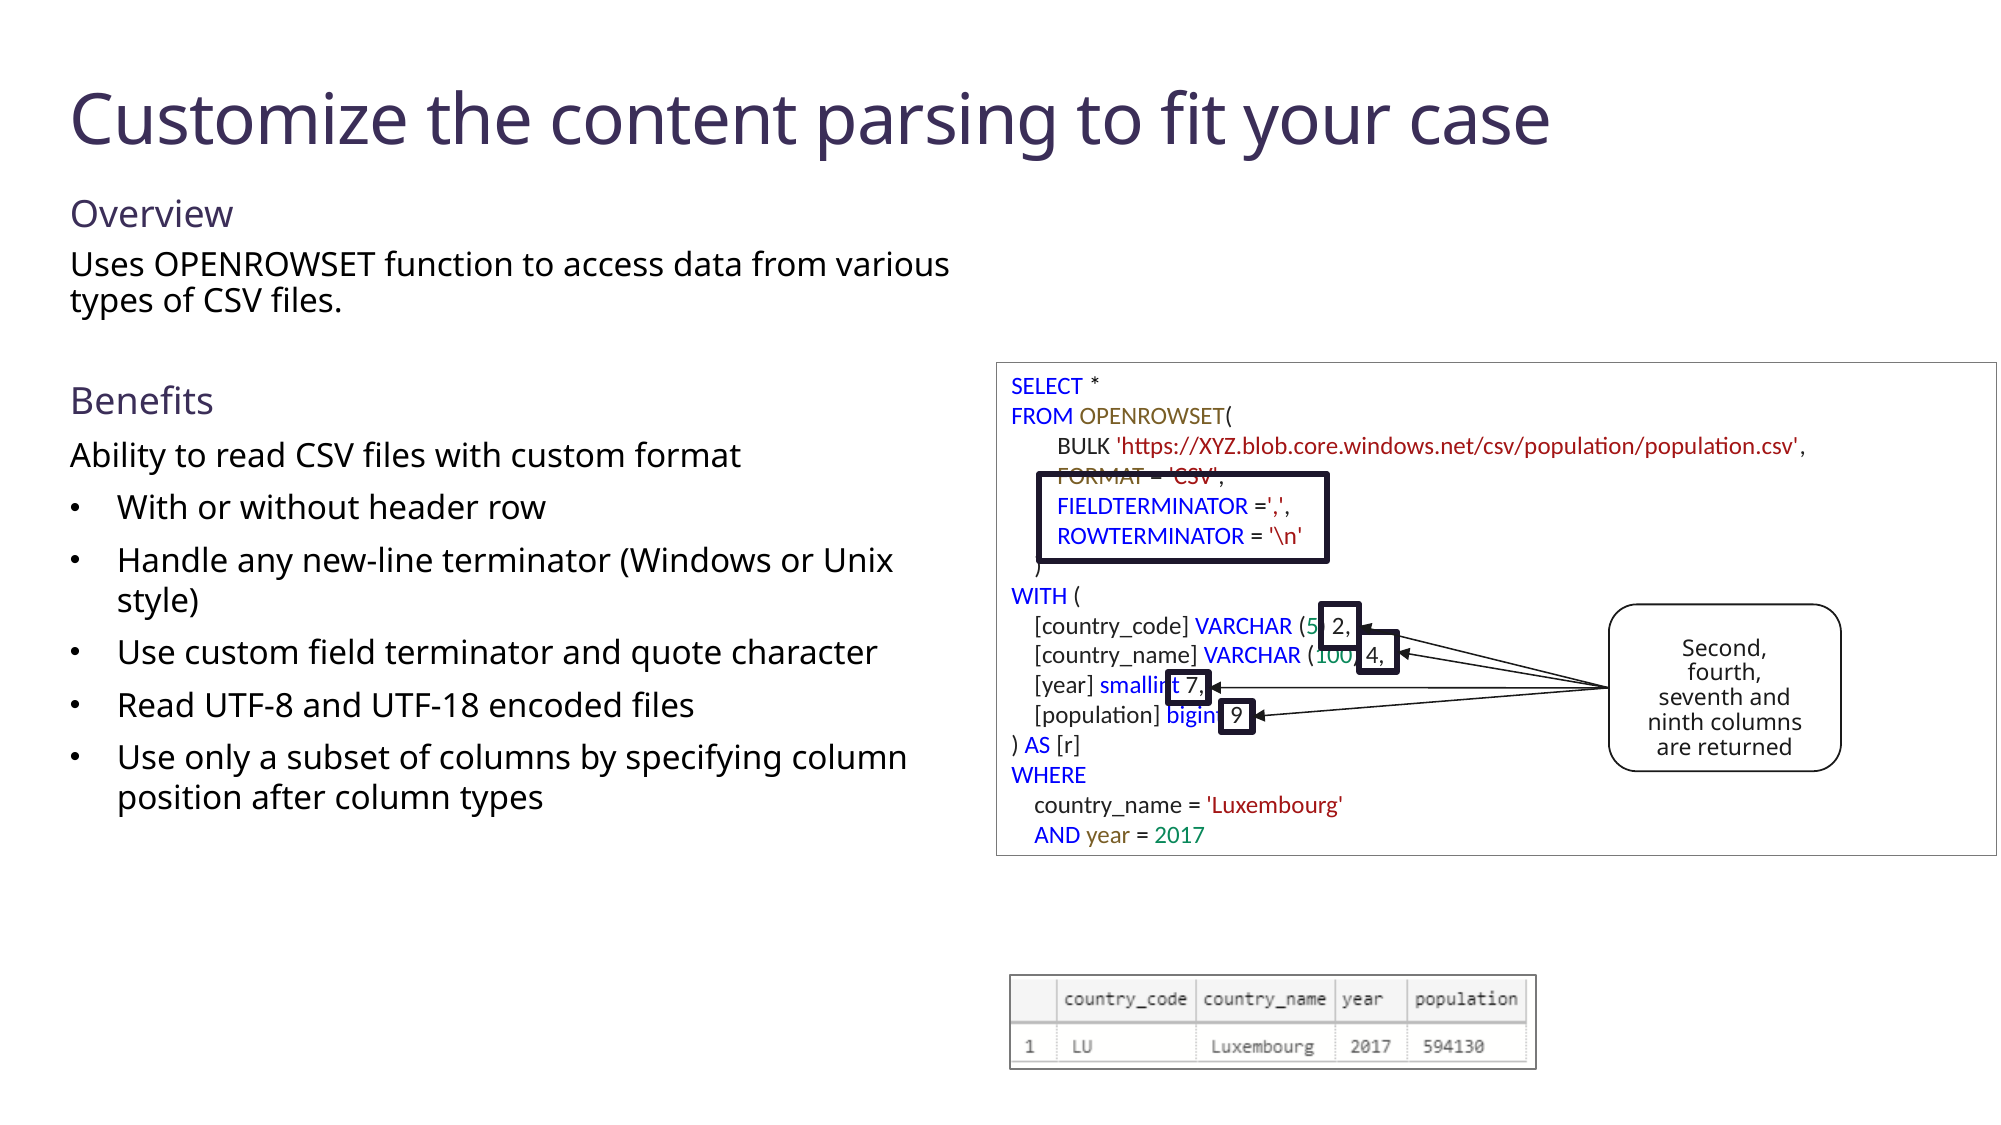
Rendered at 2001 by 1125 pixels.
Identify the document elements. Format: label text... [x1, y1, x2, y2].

text_box Second, fourth, seventh and ninth columns are returned [1608, 603, 1842, 773]
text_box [1358, 625, 1610, 687]
picture [1010, 975, 1535, 1069]
text_box [1320, 603, 1360, 649]
text_box [1038, 474, 1327, 561]
title Customize the content parsing to fit your case [69, 47, 1924, 161]
text_box SELECT * FROM OPENROWSET( BULK 'https://XYZ.blob.core.windows.net/csv/population/population.csv', FORMAT = 'CSV', FIELDTERMINATOR =',', ROWTERMINATOR = '\n' ) WITH ( [country_code] VARCHAR (5) 2, [country_name] VARCHAR (100) 4, [year] smallint 7, [population] bigint 9 ) AS [r] WHERE country_name = 'Luxembourg' AND year = 2017 [996, 362, 1997, 856]
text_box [1396, 651, 1610, 687]
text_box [1252, 687, 1610, 717]
text_box [1167, 671, 1209, 704]
list Overview Uses OPENROWSET function to access data from various types of CSV files. Benefits Ability to read CSV files with custom format With or without header row Handle any new-line terminator (Windows or Unix style) Use custom field terminator and quote character Read UTF-8 and UTF-18 encoded files Use only a subset of columns by specifying column position after column types [69, 185, 982, 928]
text_box [1220, 700, 1253, 733]
